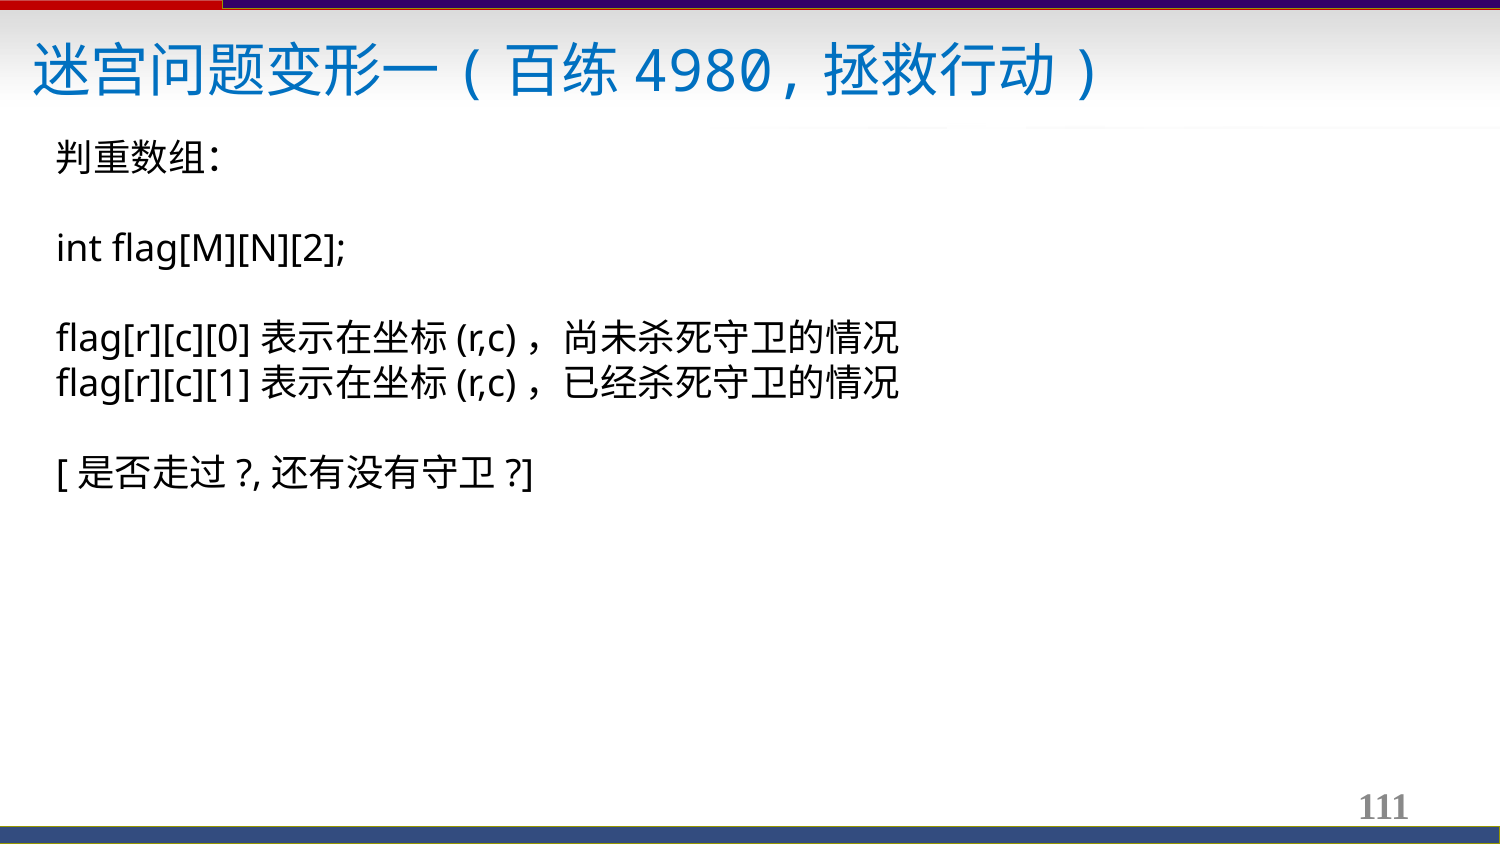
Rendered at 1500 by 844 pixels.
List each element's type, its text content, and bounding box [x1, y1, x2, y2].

text_box 判重数组： int flag[M][N][2]; flag[r][c][0]表示在坐标(r,c)，尚未杀死守卫的情况 flag[r][c][1]表示在坐标(r,c)，已经杀死守卫的情况 [是否走过?,还有没有守卫?] [41, 126, 1459, 502]
picture [0, 10, 1500, 129]
text_box 迷宫问题变形一(百练4980,拯救行动) [17, 0, 1331, 111]
